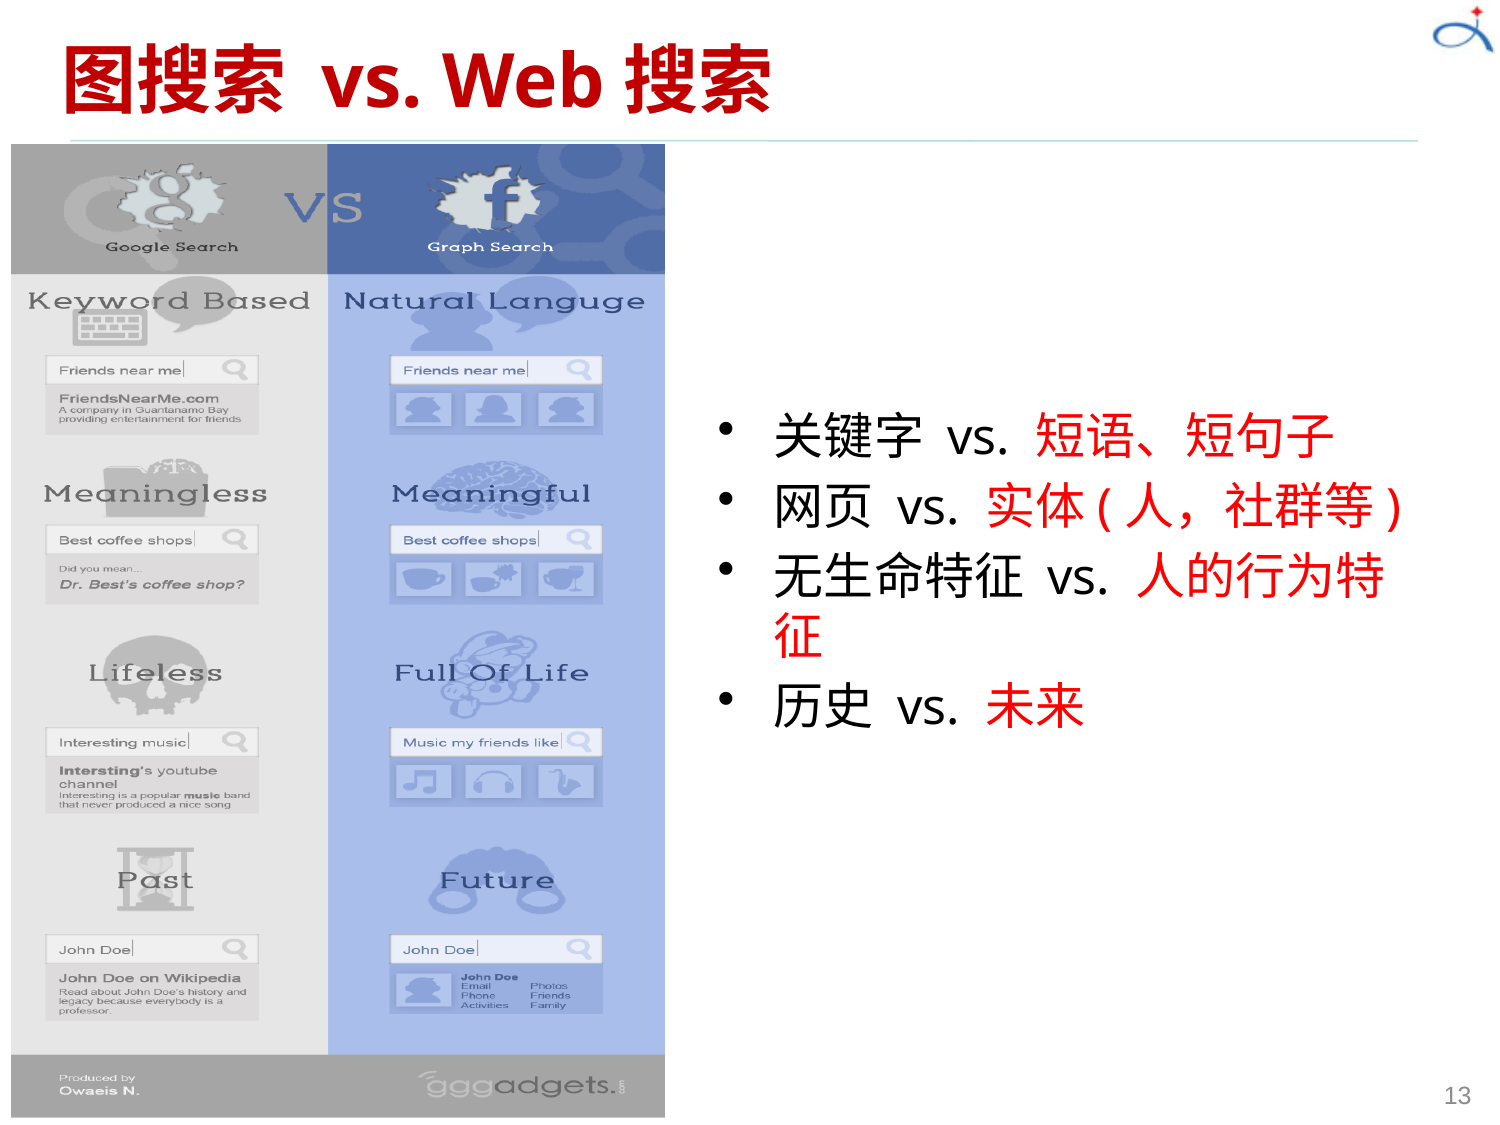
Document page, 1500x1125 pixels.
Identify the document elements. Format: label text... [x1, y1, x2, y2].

list 关键字 vs. 短语、短句子 网页 vs. 实体(人，社群等) 无生命特征 vs. 人的行为特征 历史 vs. 未来 [702, 396, 1436, 740]
title 图搜索 vs. Web搜索 [46, 11, 1419, 143]
picture [1432, 5, 1495, 55]
picture [11, 143, 665, 1118]
slide_number 13 [1136, 1065, 1487, 1125]
